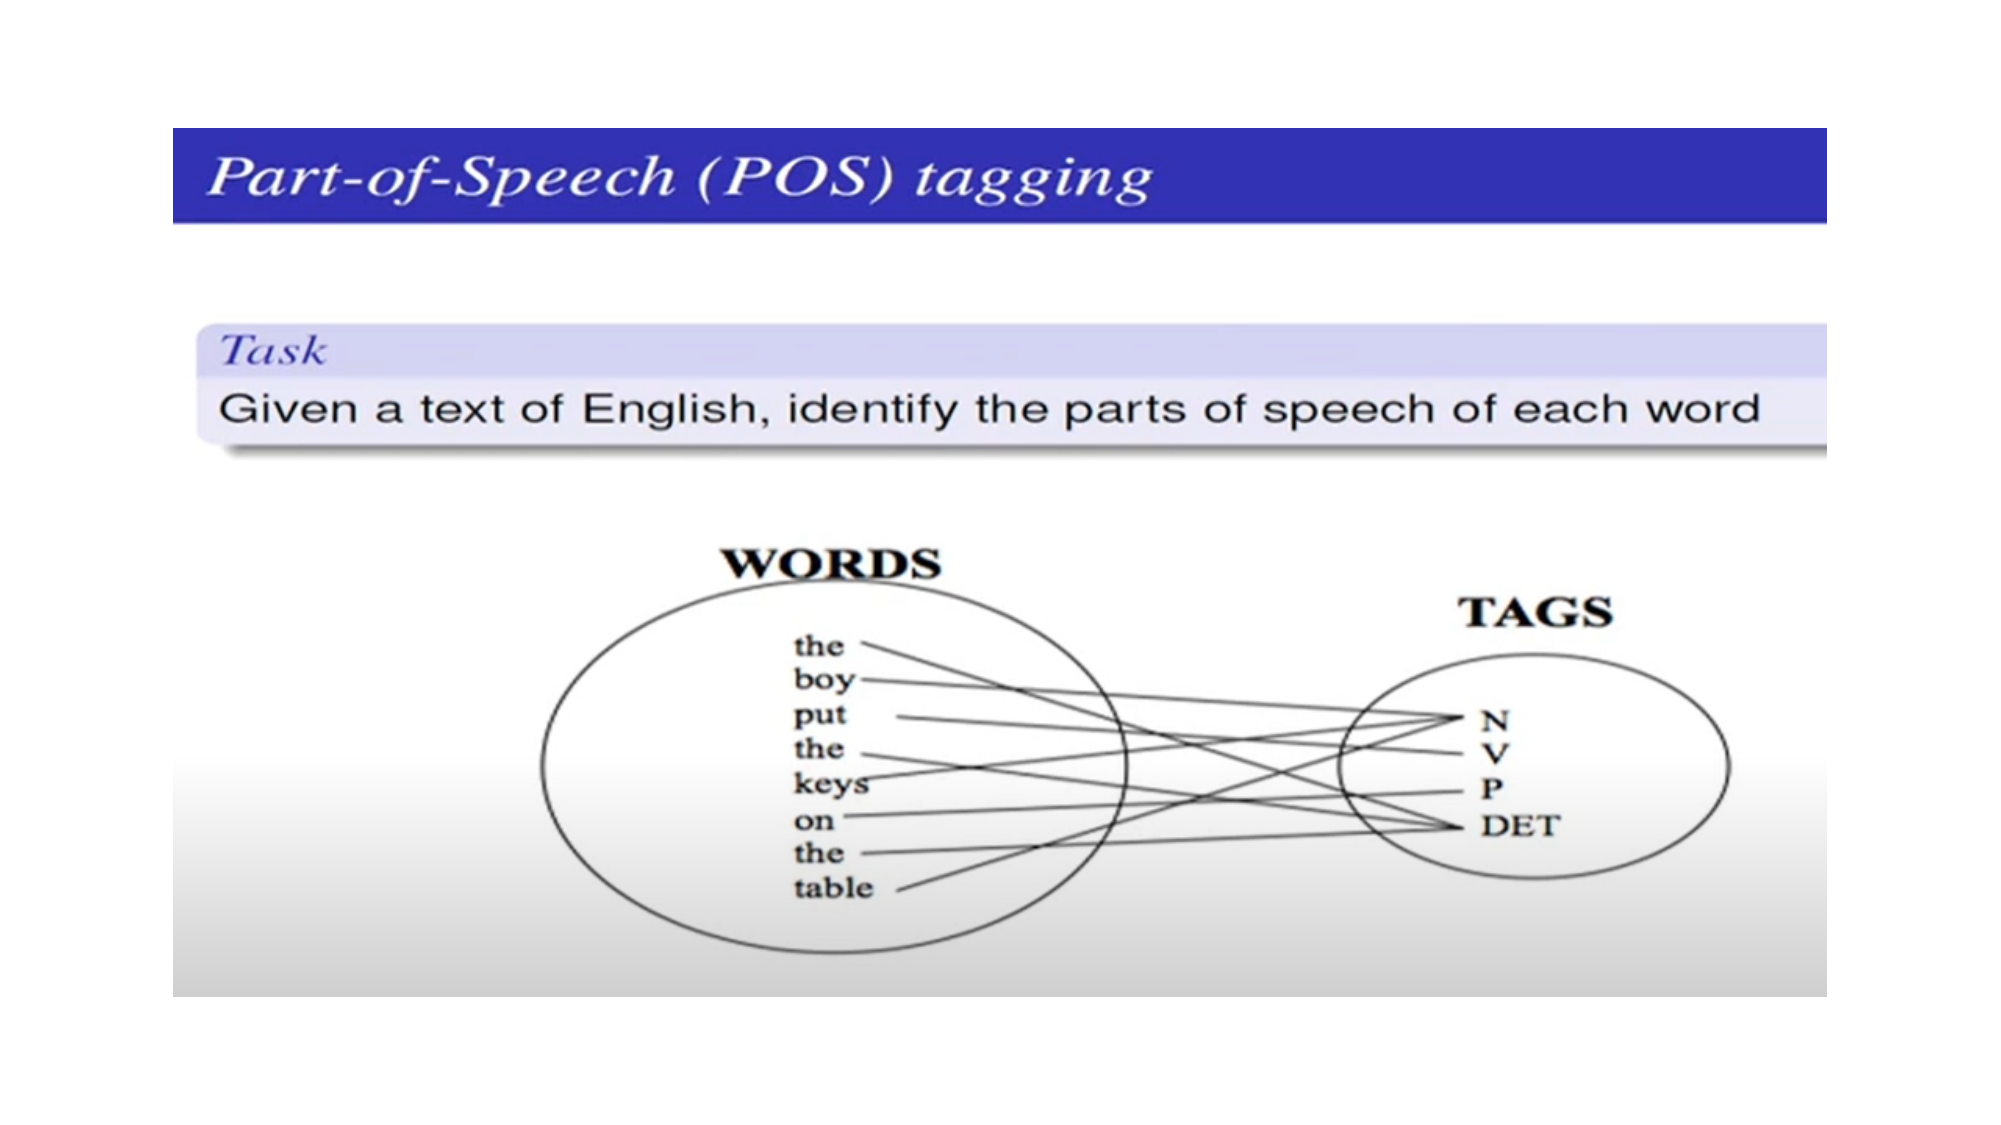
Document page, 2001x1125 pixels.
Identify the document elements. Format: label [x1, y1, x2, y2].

picture [173, 128, 1827, 997]
